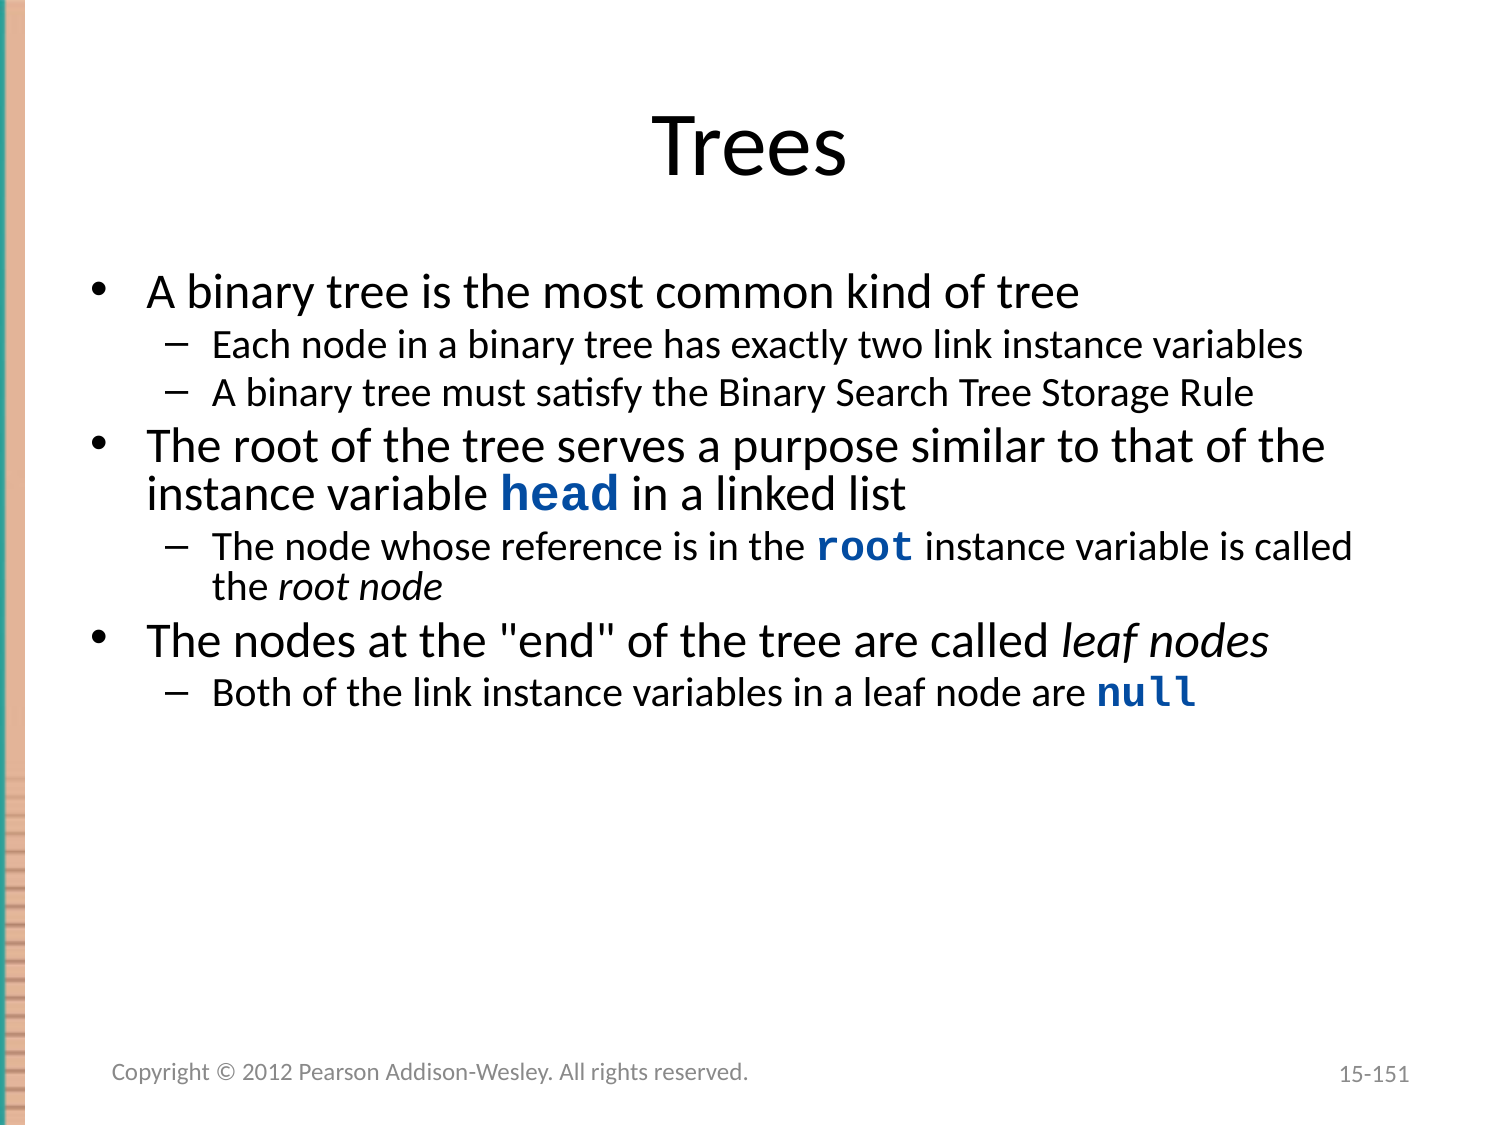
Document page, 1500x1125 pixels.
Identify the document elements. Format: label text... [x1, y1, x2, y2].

slide_number 15-151 [1074, 1042, 1425, 1103]
footer Copyright © 2012 Pearson Addison-Wesley. All rights reserved. [75, 1040, 788, 1100]
picture [0, 0, 25, 1125]
title Trees [74, 44, 1426, 233]
list A binary tree is the most common kind of tree Each node in a binary tree has exactly two link instance variables A binary tree must satisfy the Binary Search Tree Storage Rule The root of the tree serves a purpose similar to that of the instance variable head in a linked list The node whose reference is in the root instance variable is called the root node The nodes at the "end" of the tree are called leaf nodes Both of the link instance variables in a leaf node are null [74, 262, 1426, 1006]
